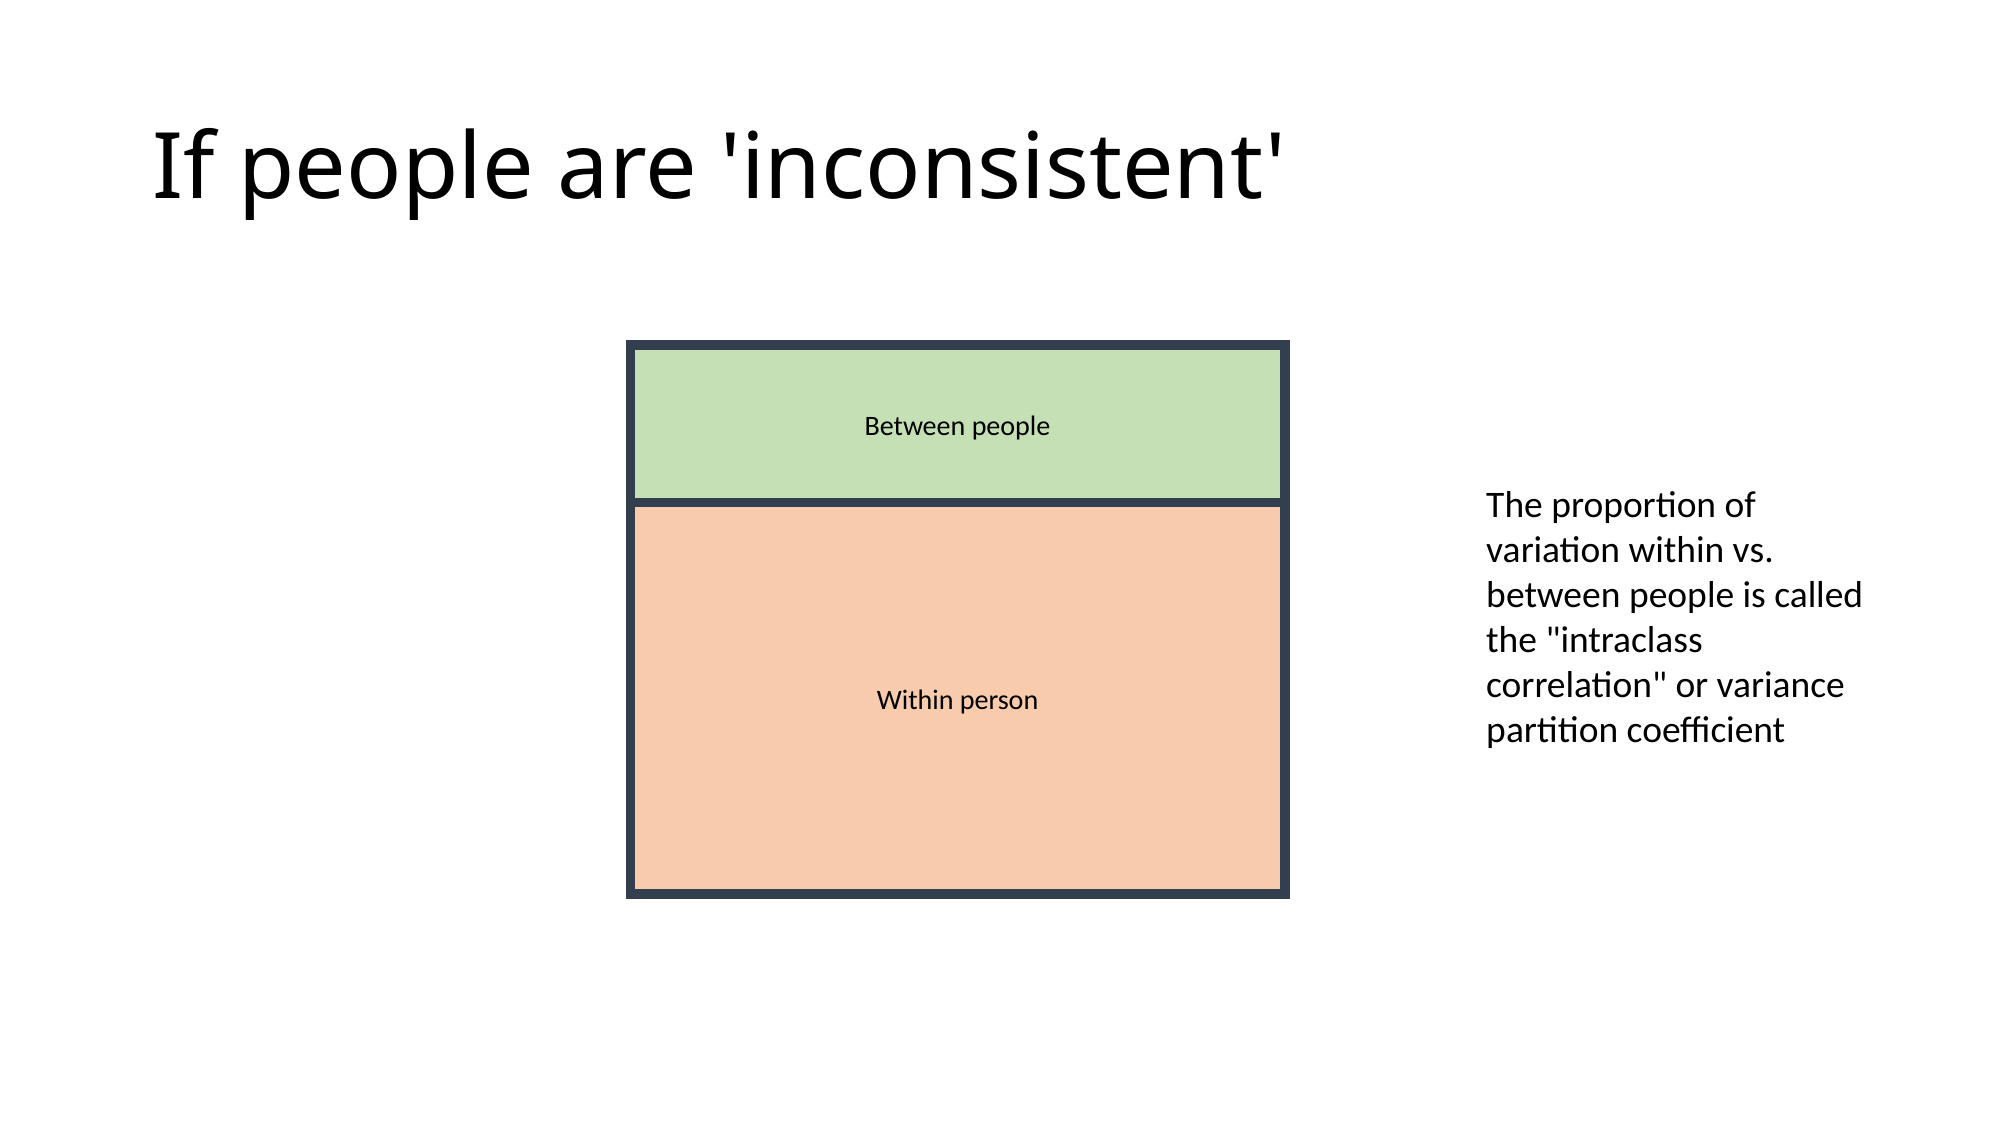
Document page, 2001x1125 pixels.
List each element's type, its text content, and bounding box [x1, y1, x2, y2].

text_box The proportion of variation within vs. between people is called the "intraclass correlation" or variance partition coefficient [1471, 472, 1900, 758]
text_box Within person [629, 502, 1286, 895]
title If people are 'inconsistent' [137, 59, 1863, 278]
text_box Between people [629, 344, 1286, 502]
